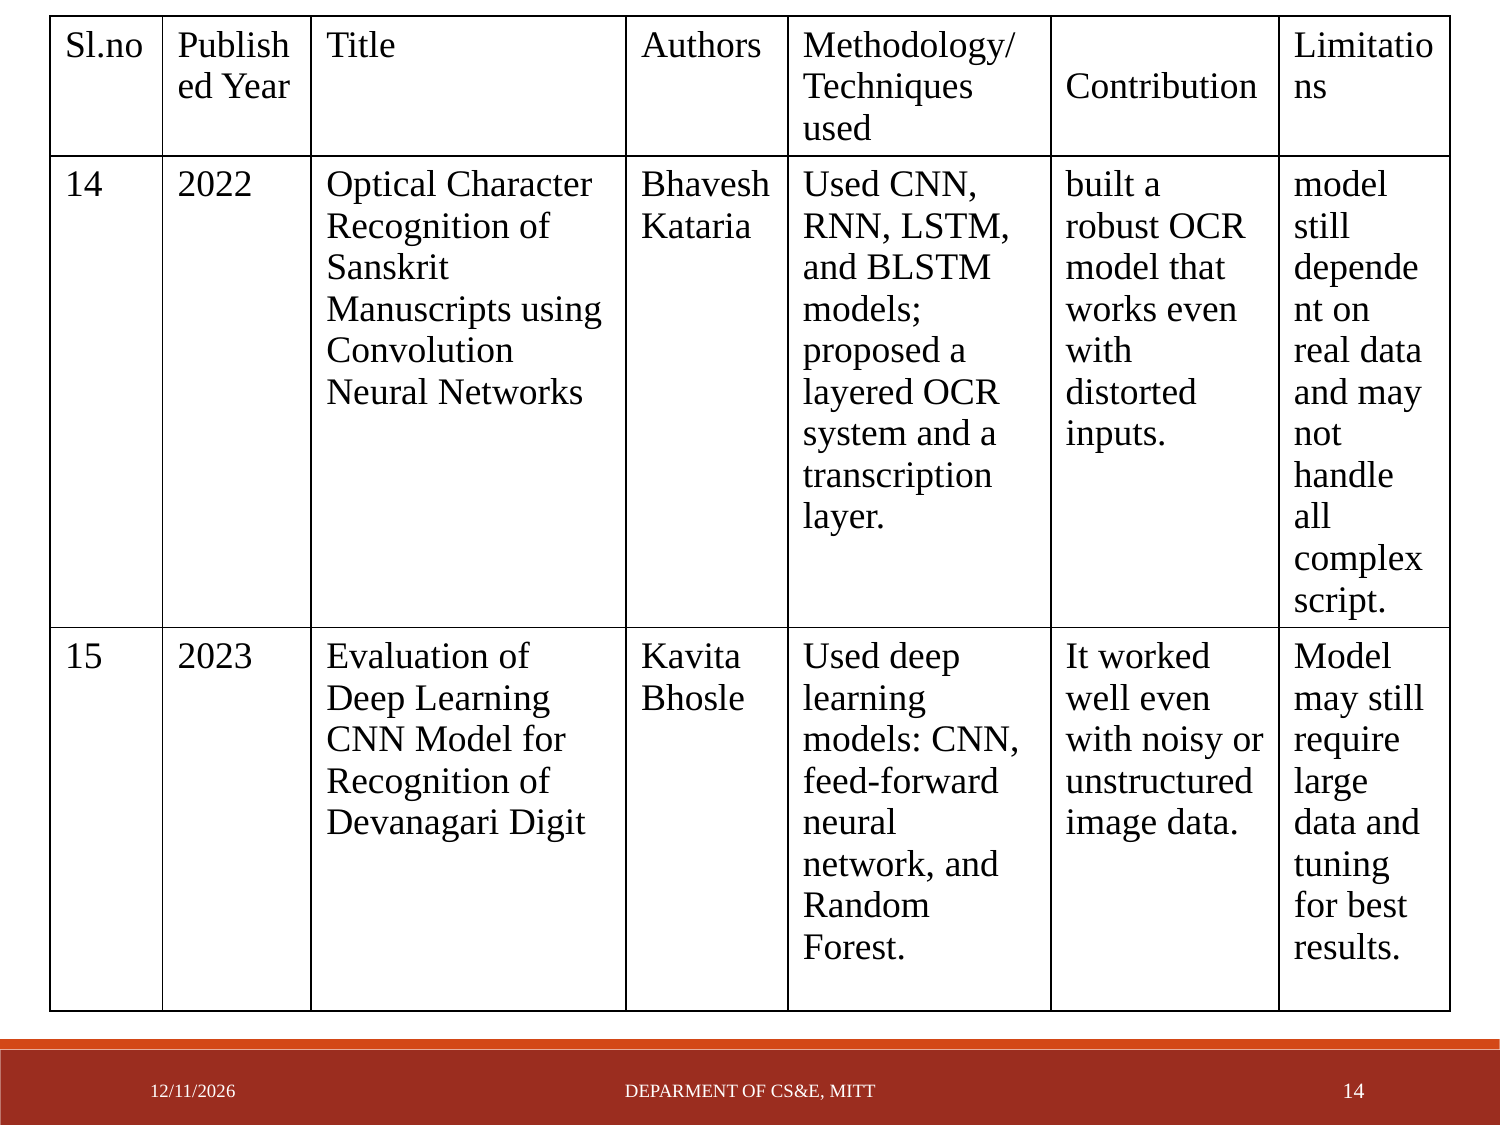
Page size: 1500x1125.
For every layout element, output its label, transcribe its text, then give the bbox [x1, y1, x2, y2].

table_cell model still dependent on real data and may not handle all complex script. [1280, 157, 1449, 627]
table_header Limitations [1280, 17, 1449, 155]
table_header Authors [627, 17, 787, 155]
table_cell Optical Character Recognition of Sanskrit Manuscripts using Convolution Neural Networks [312, 157, 625, 627]
table_cell Model may still require large data and tuning for best results. [1280, 628, 1449, 1010]
table_header Title [312, 17, 625, 155]
table_cell 14 [51, 157, 162, 627]
table_cell It worked well even with noisy or unstructured image data. [1052, 628, 1278, 1010]
table_header Contribution [1052, 17, 1278, 155]
table_cell Evaluation of Deep Learning CNN Model for Recognition of Devanagari Digit [312, 628, 625, 1010]
slide_number 14 [1218, 1059, 1380, 1120]
table_cell built a robust OCR model that works even with distorted inputs. [1052, 157, 1278, 627]
table_cell Bhavesh Kataria [627, 157, 787, 627]
table_cell Kavita Bhosle [627, 628, 787, 1010]
table_cell 2022 [163, 157, 310, 627]
table_cell Used deep learning models: CNN, feed-forward neural network, and Random Forest. [789, 628, 1050, 1010]
table_header Published Year [163, 17, 310, 155]
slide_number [135, 1059, 440, 1120]
table_cell Used CNN, RNN, LSTM, and BLSTM models; proposed a layered OCR system and a transcription layer. [789, 157, 1050, 627]
table_header Methodology/ Techniques used [789, 17, 1050, 155]
table_cell 15 [51, 628, 162, 1010]
footer DEPARMENT OF CS&E, MITT [453, 1059, 1047, 1120]
table_cell 2023 [163, 628, 310, 1010]
table_header Sl.no [51, 17, 162, 155]
